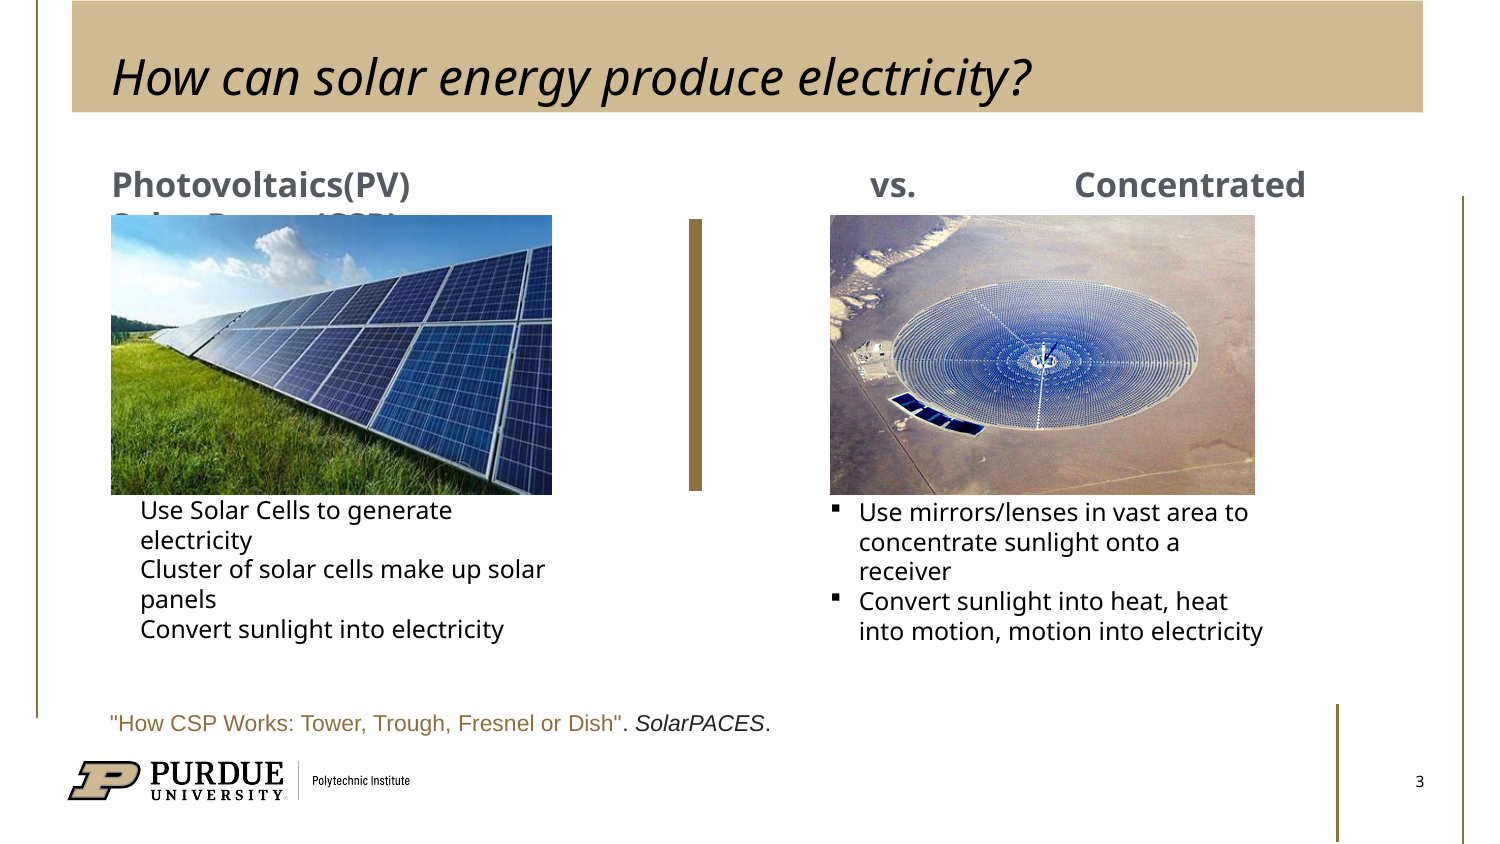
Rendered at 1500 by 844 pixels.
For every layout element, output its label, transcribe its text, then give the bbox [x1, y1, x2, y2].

subtitle Photovoltaics(PV) vs. Concentrated Solar Power(CSP) [111, 163, 1391, 205]
text_box Use mirrors/lenses in vast area to concentrate sunlight onto a receiver Convert sunlight into heat, heat into motion, motion into electricity [830, 496, 1271, 648]
title How can solar energy produce electricity? [108, 49, 1250, 110]
picture [830, 215, 1255, 495]
picture [67, 759, 478, 803]
list Use Solar Cells to generate electricity Cluster of solar cells make up solar panels Convert sunlight into electricity [111, 495, 552, 646]
text_box "How CSP Works: Tower, Trough, Fresnel or Dish". SolarPACES. [94, 701, 1255, 744]
slide_number 3 [1390, 760, 1451, 806]
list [111, 215, 552, 495]
